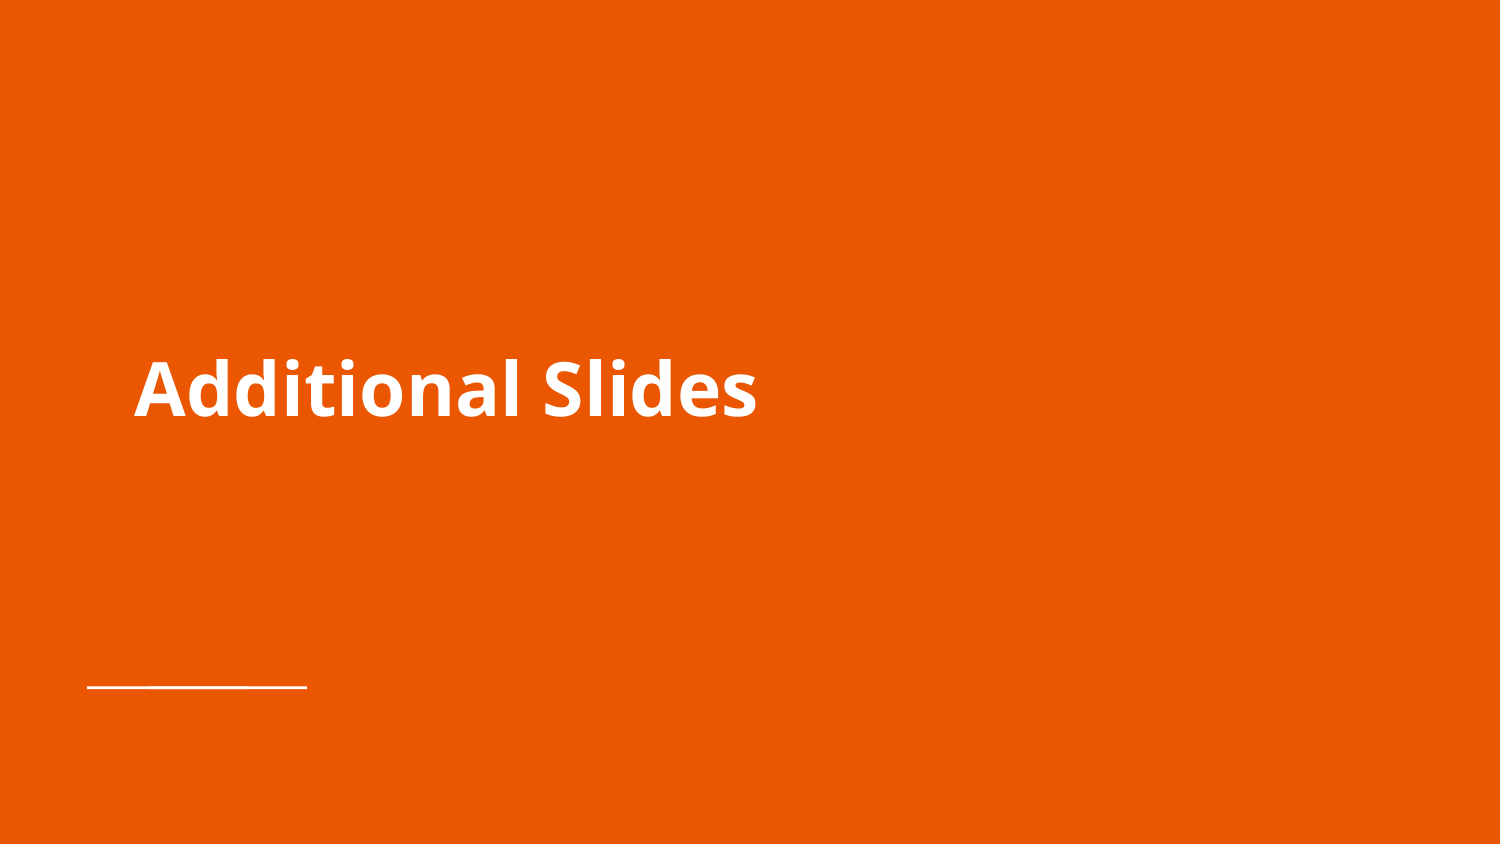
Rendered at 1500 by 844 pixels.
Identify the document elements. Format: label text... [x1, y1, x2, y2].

title Additional Slides [119, 141, 1272, 632]
